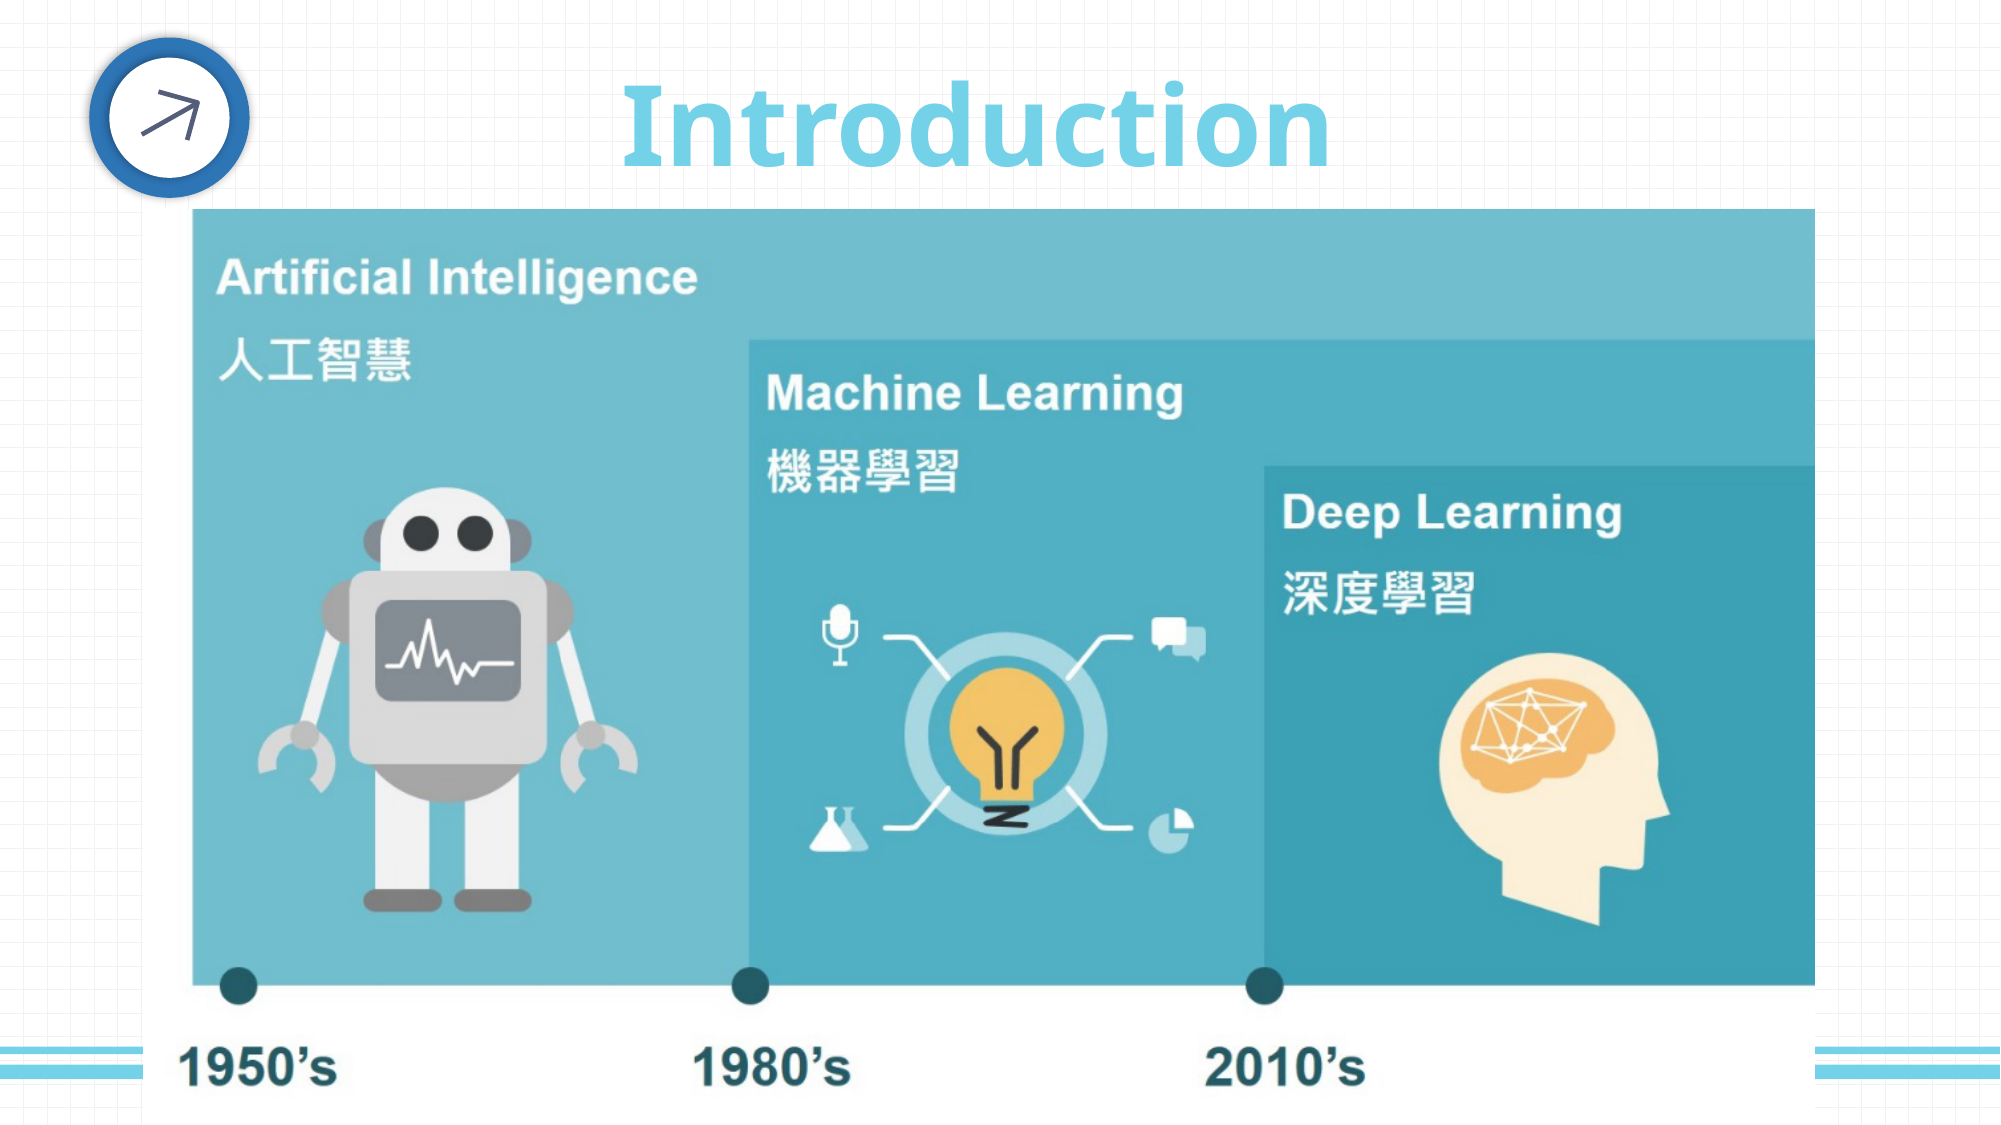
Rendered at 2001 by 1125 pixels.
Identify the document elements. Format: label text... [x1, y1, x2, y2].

picture [143, 209, 1815, 1125]
list Introduction [250, 68, 1842, 176]
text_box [89, 37, 250, 198]
